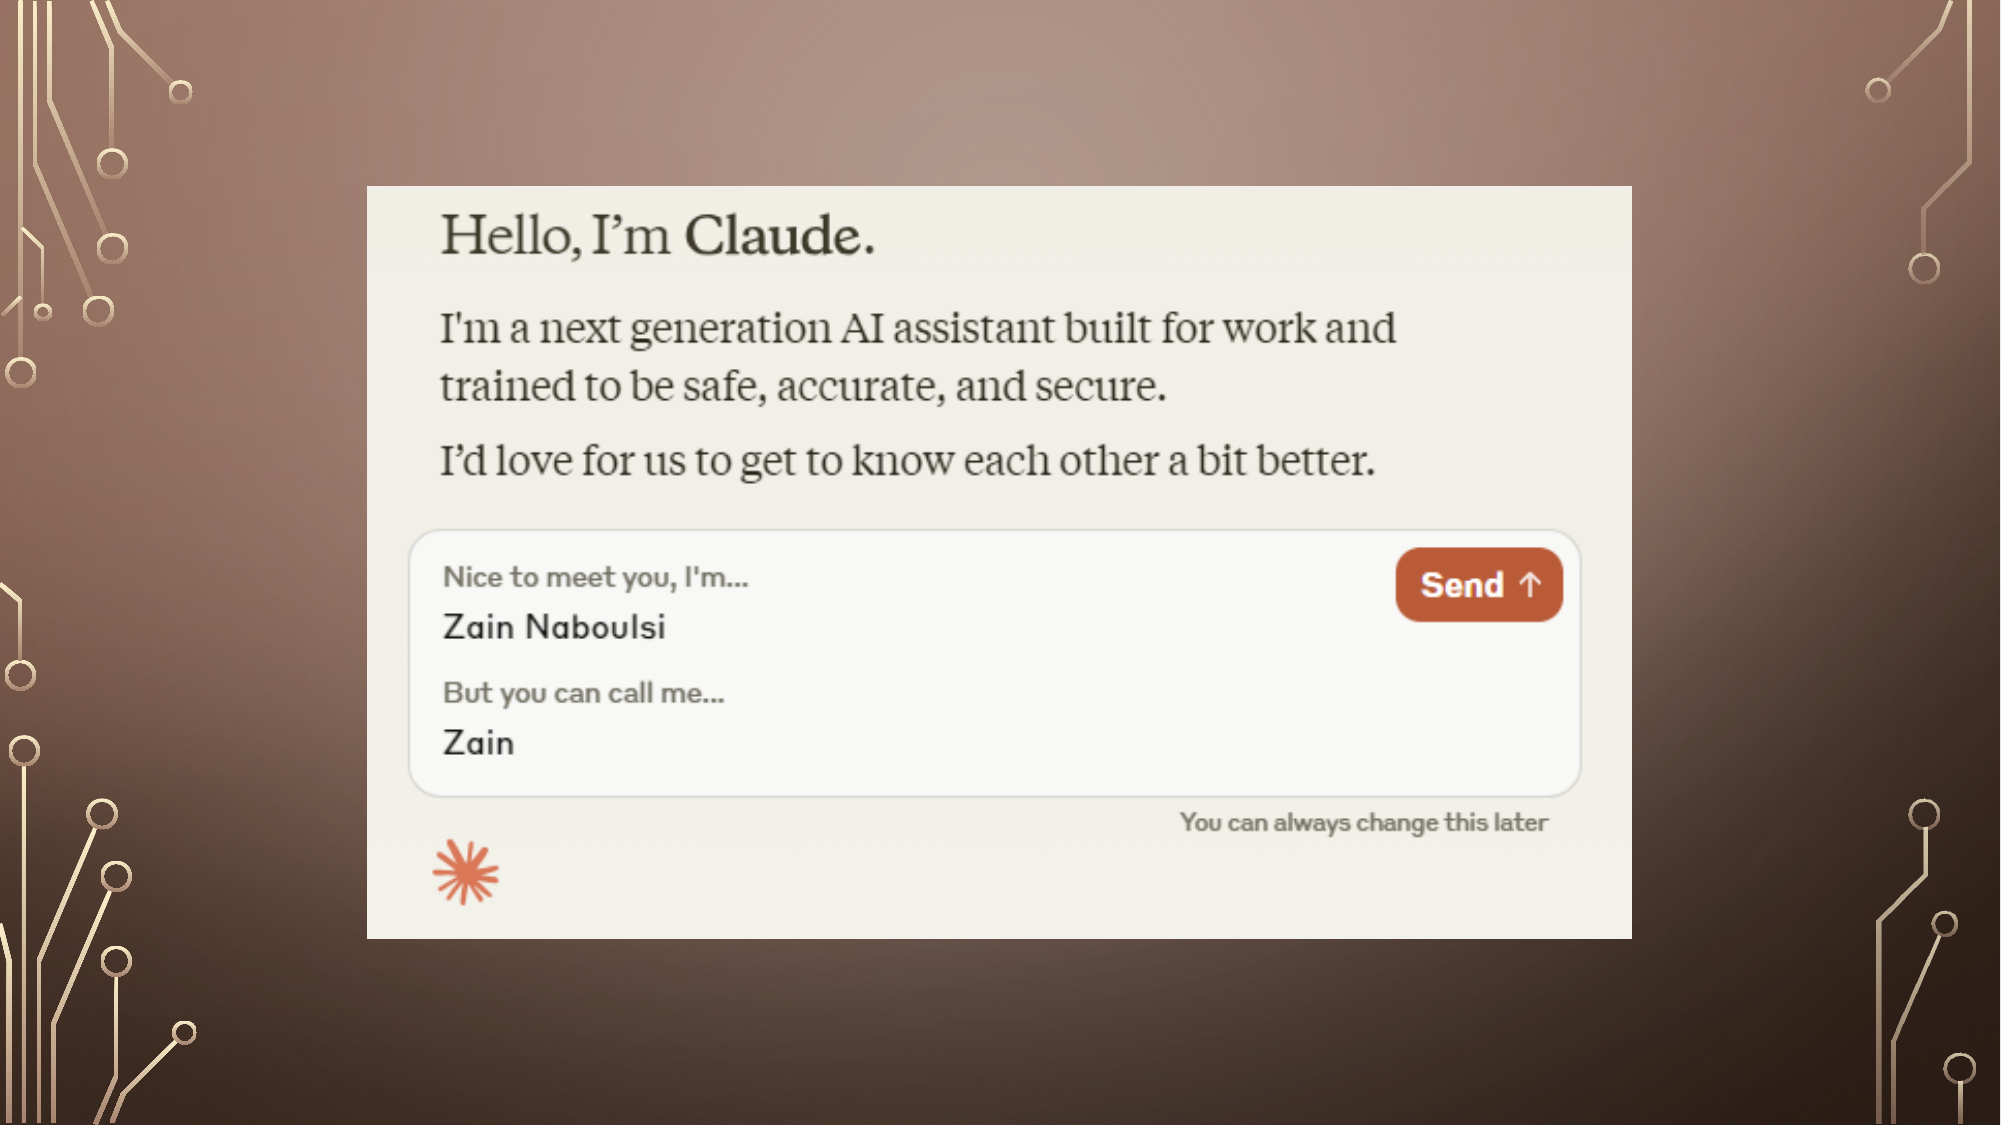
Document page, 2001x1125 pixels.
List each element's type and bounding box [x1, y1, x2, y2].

picture [367, 186, 1633, 939]
